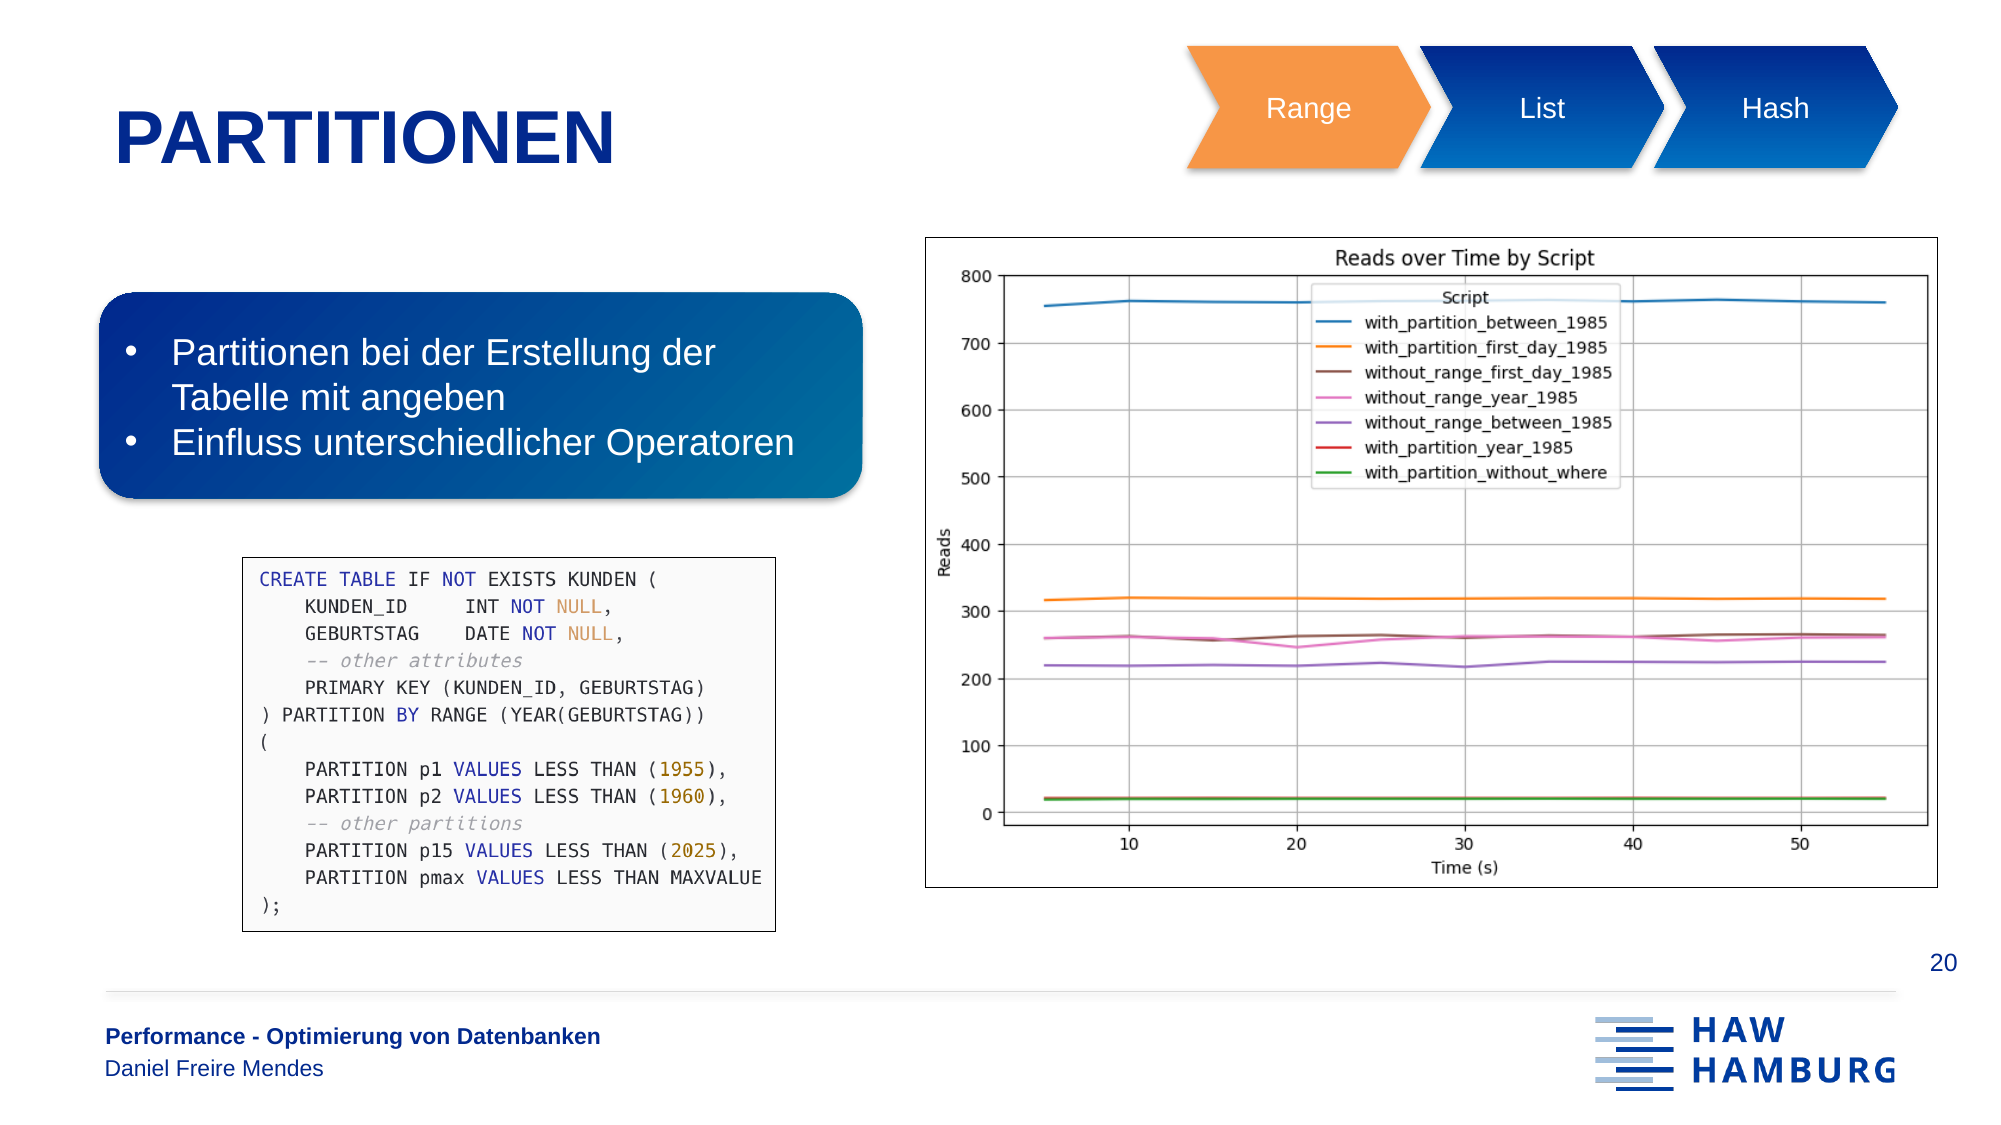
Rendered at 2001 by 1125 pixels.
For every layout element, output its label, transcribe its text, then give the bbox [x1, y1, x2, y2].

text_box Partitionen bei der Erstellung der Tabelle mit angeben Einfluss unterschiedlicher Operatoren [98, 292, 864, 499]
text_box Hash [1653, 45, 1899, 170]
picture [241, 557, 777, 932]
slide_number 20 [1506, 931, 1973, 992]
text_box Range [1186, 45, 1432, 170]
picture [924, 237, 1938, 888]
title Partitionen [99, 60, 1899, 218]
text_box List [1419, 45, 1666, 170]
